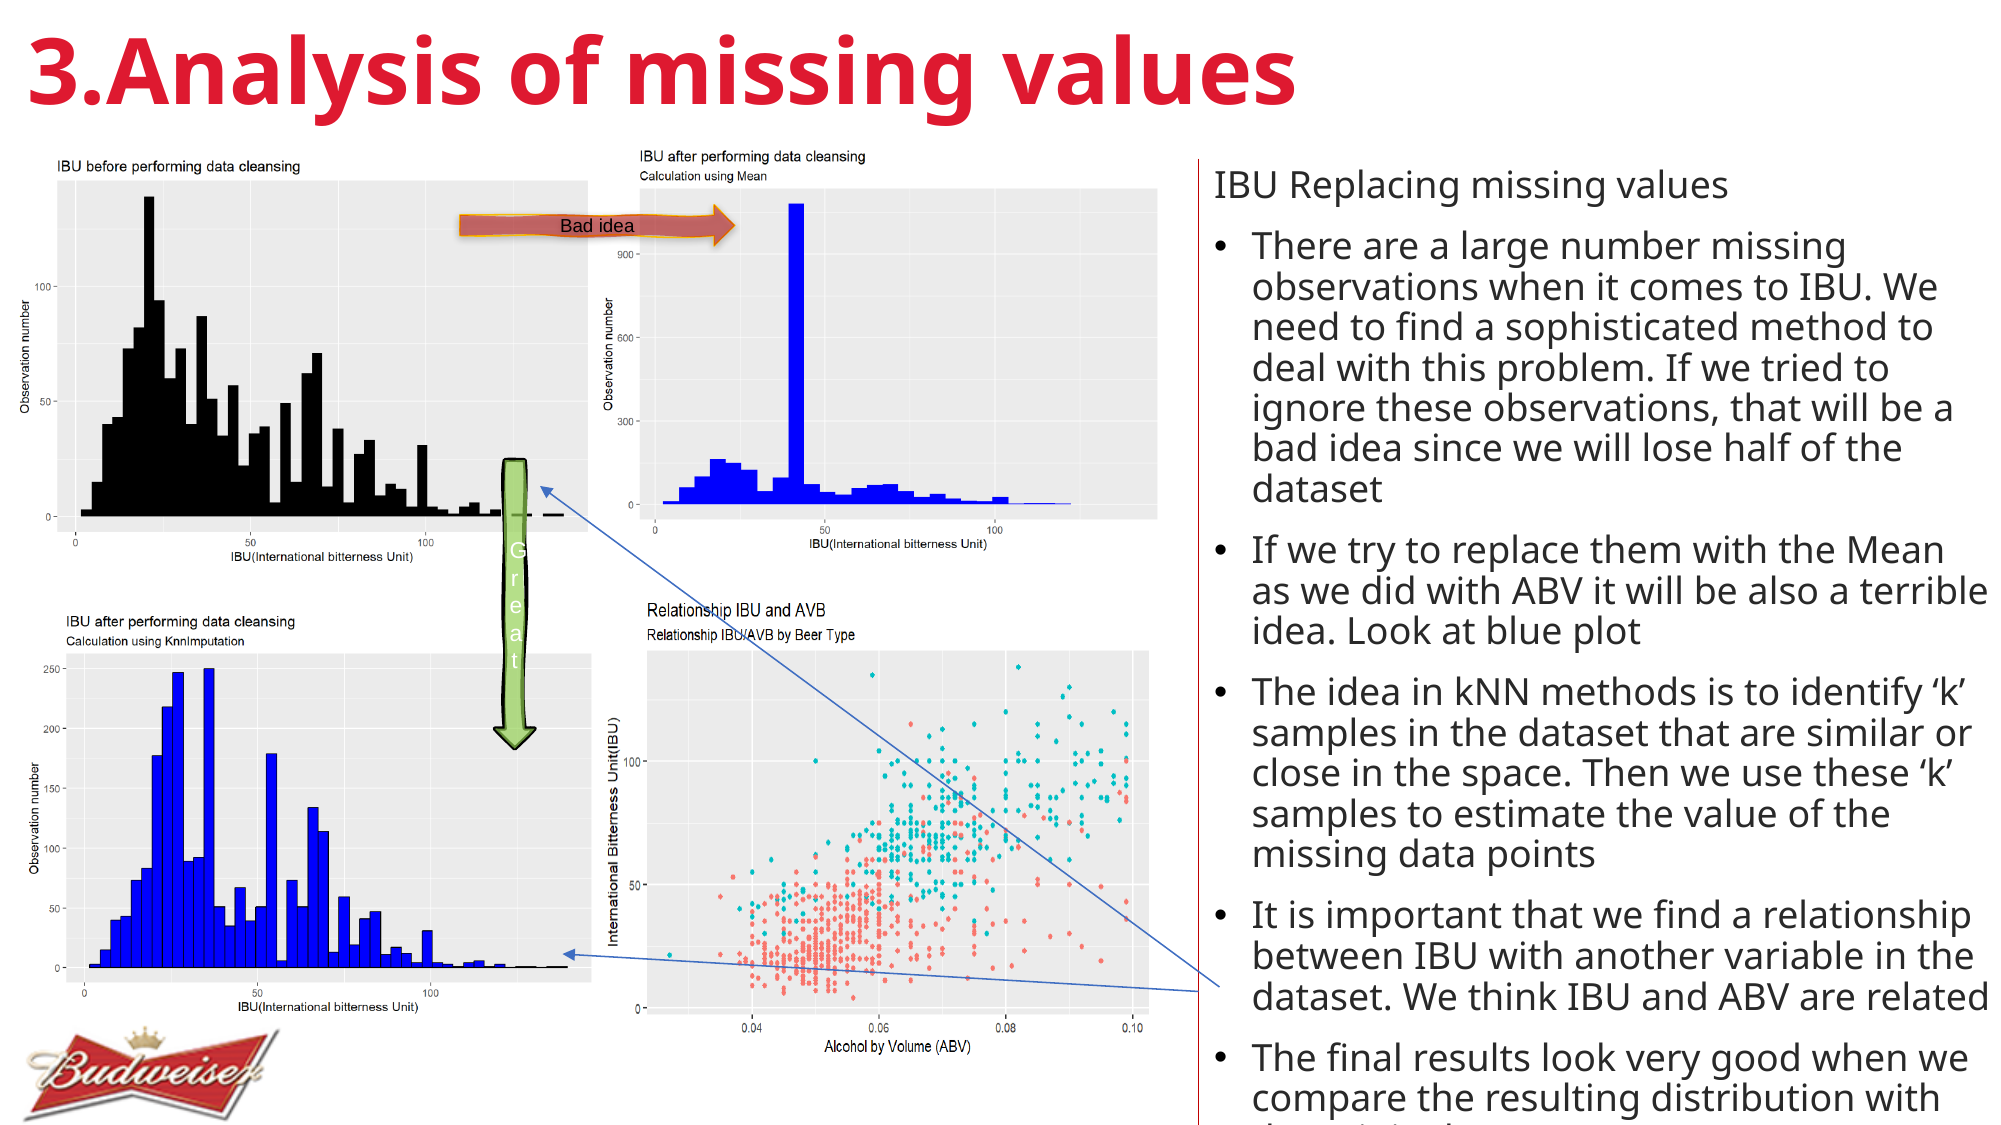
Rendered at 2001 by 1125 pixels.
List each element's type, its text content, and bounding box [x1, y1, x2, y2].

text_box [562, 953, 1199, 992]
picture [597, 147, 1160, 485]
title 3.Analysis of missing values [12, 17, 1738, 236]
text_box IBU Replacing missing values There are a large number missing observations when it comes to IBU. We need to find a sophisticated method to deal with this problem. If we tried to ignore these observations, that will be a bad idea since we will lose half of the dataset If we try to replace them with the Mean as we did with ABV it will be also a terrible idea. Look at blue plot The idea in kNN methods is to identify ‘k’ samples in the dataset that are similar or close in the space. Then we use these ‘k’ samples to estimate the value of the missing data points It is important that we find a relationship between IBU with another variable in the dataset. We think IBU and ABV are related The final results look very good when we compare the resulting distribution with the original [1199, 158, 2000, 931]
picture [17, 1020, 285, 1125]
picture [12, 158, 593, 563]
text_box Great [501, 571, 529, 610]
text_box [539, 485, 1220, 988]
picture [17, 611, 1160, 1058]
